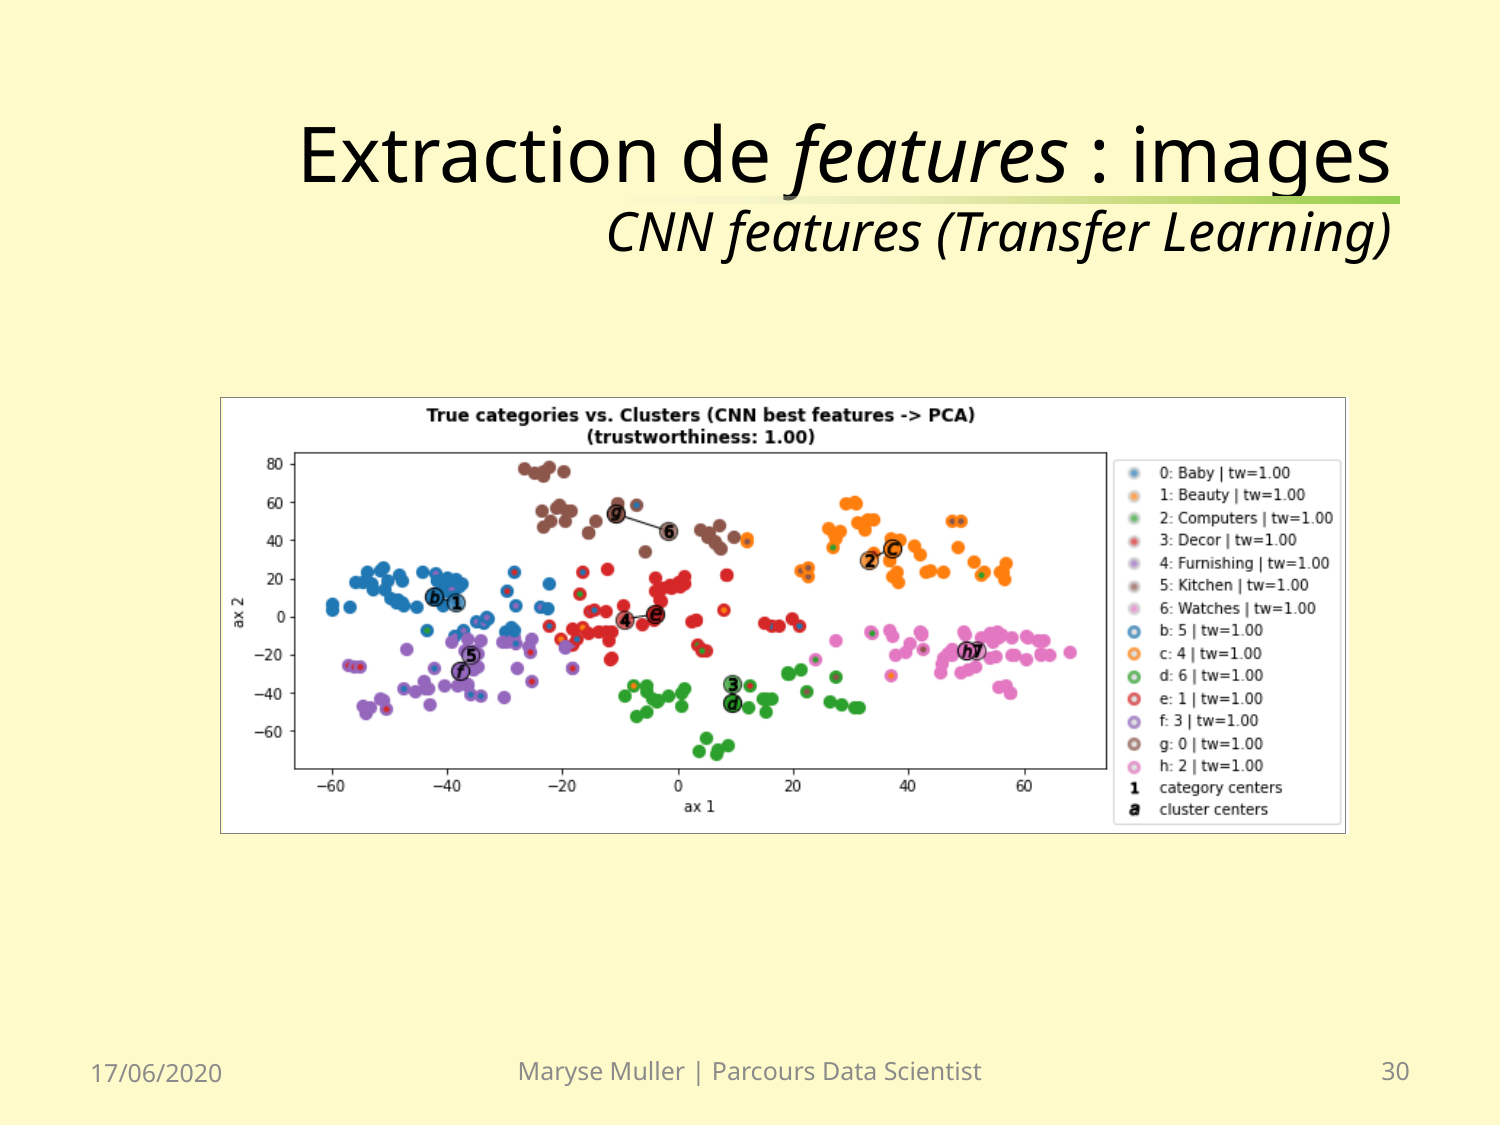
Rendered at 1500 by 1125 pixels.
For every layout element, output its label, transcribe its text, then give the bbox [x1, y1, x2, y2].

text_box [625, 194, 1402, 206]
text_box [220, 396, 1349, 834]
footer Maryse Muller | Parcours Data Scientist [472, 1042, 1028, 1103]
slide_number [75, 1042, 425, 1103]
title Extraction de features : images CNN features (Transfer Learning) [179, 96, 1408, 272]
slide_number 30 [1074, 1042, 1425, 1103]
